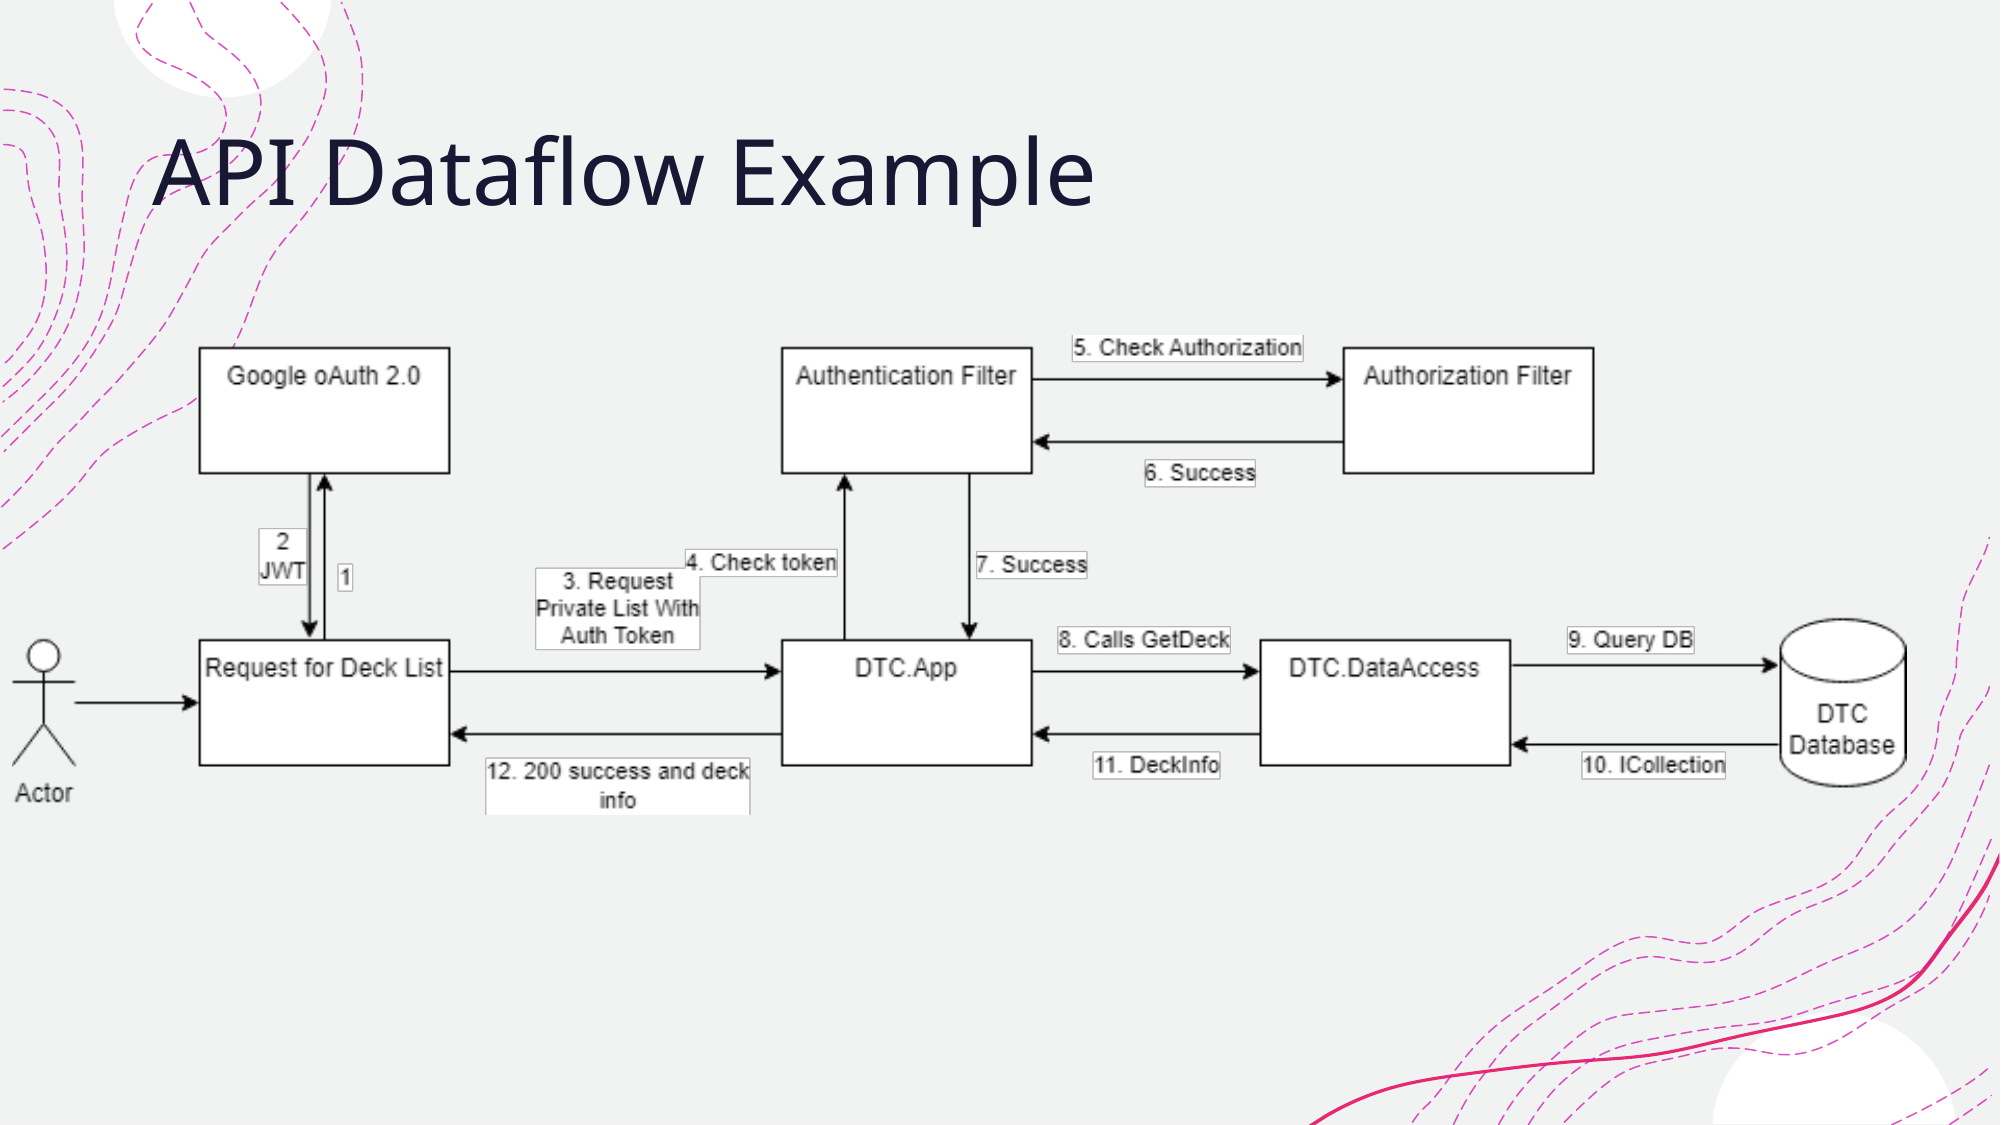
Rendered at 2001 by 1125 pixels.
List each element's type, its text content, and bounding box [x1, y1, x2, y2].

title API Dataflow Example [137, 59, 1863, 278]
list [12, 335, 1907, 815]
